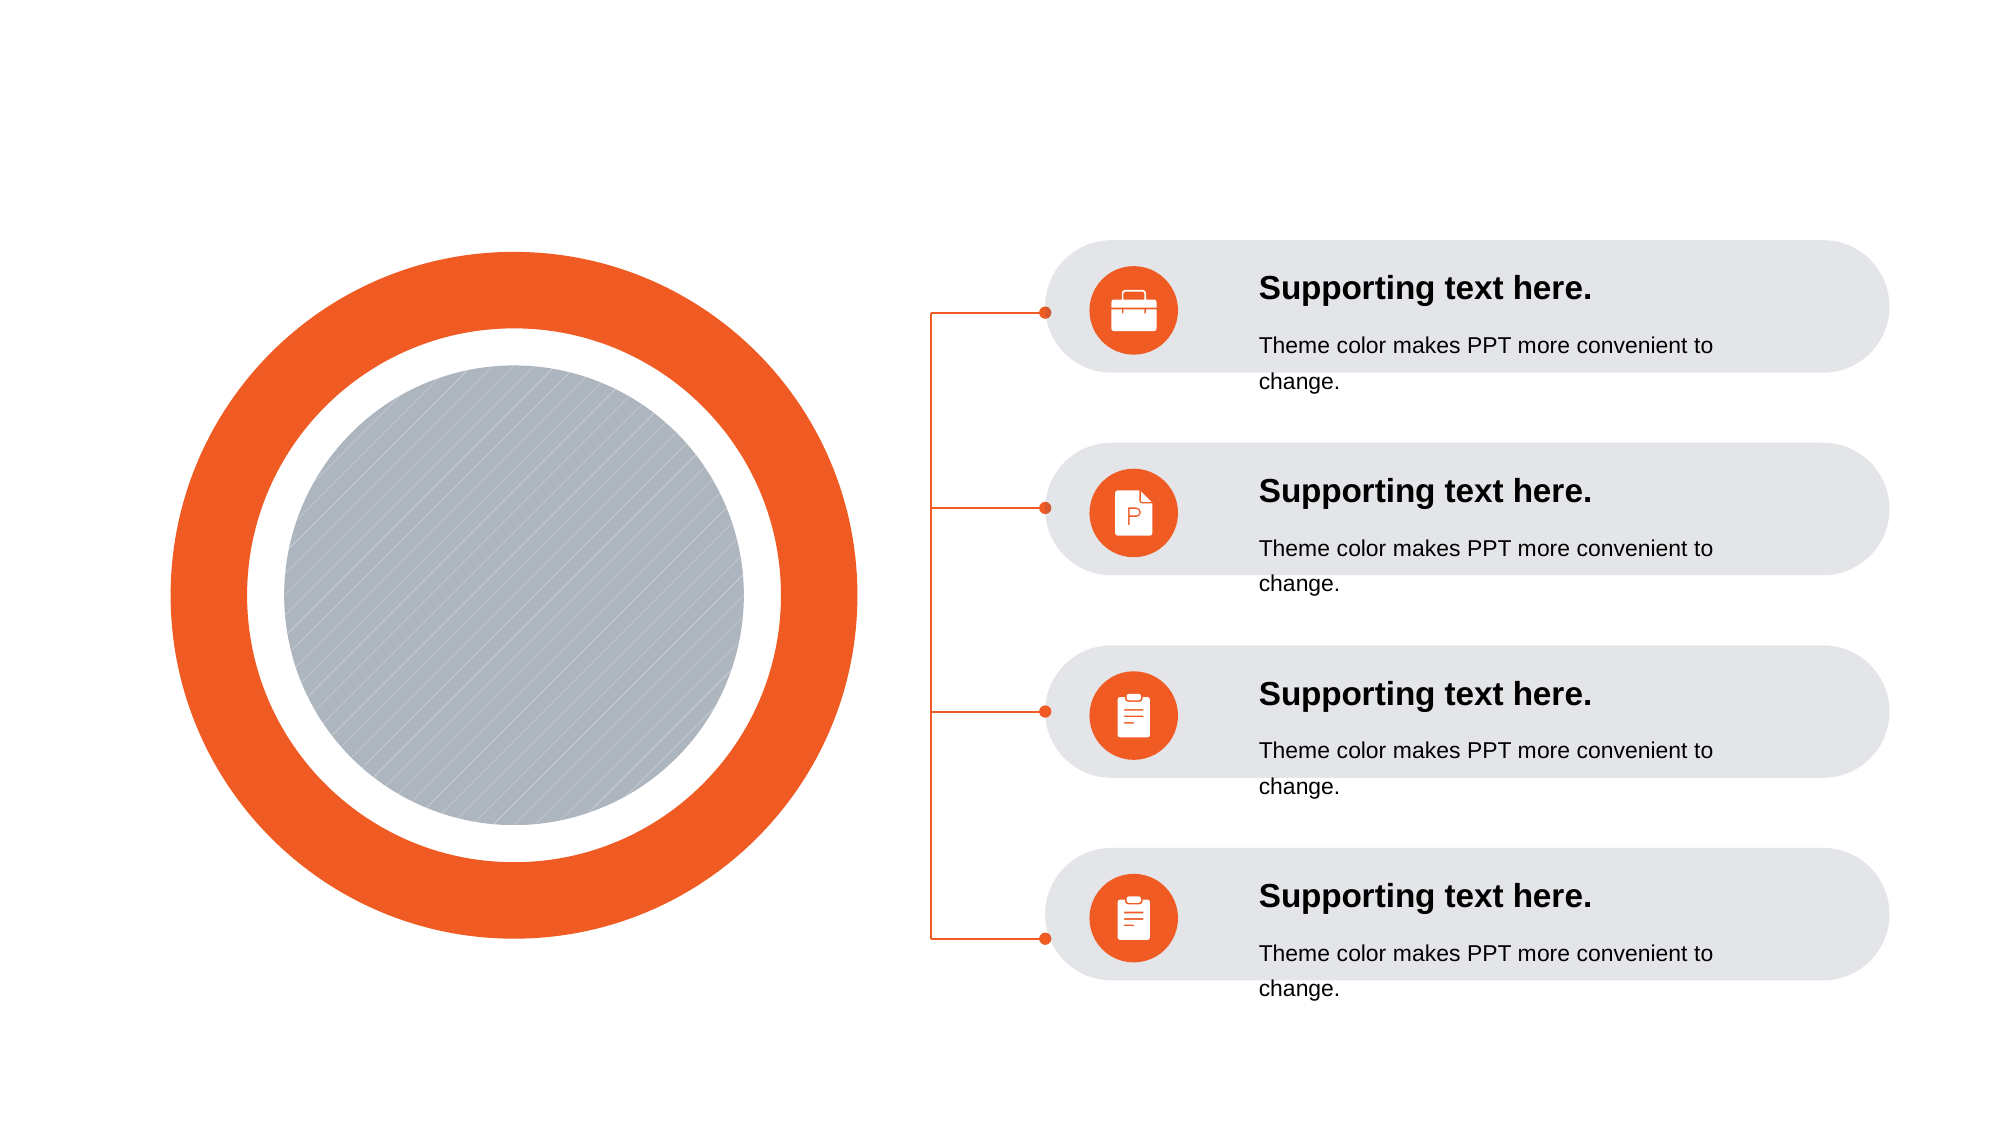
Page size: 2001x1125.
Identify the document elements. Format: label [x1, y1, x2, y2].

text_box [1045, 645, 1890, 778]
text_box [1044, 239, 1891, 374]
text_box [1045, 847, 1890, 981]
text_box [1243, 258, 1816, 363]
text_box [170, 251, 858, 939]
text_box [1045, 442, 1890, 576]
text_box [1089, 266, 1179, 355]
